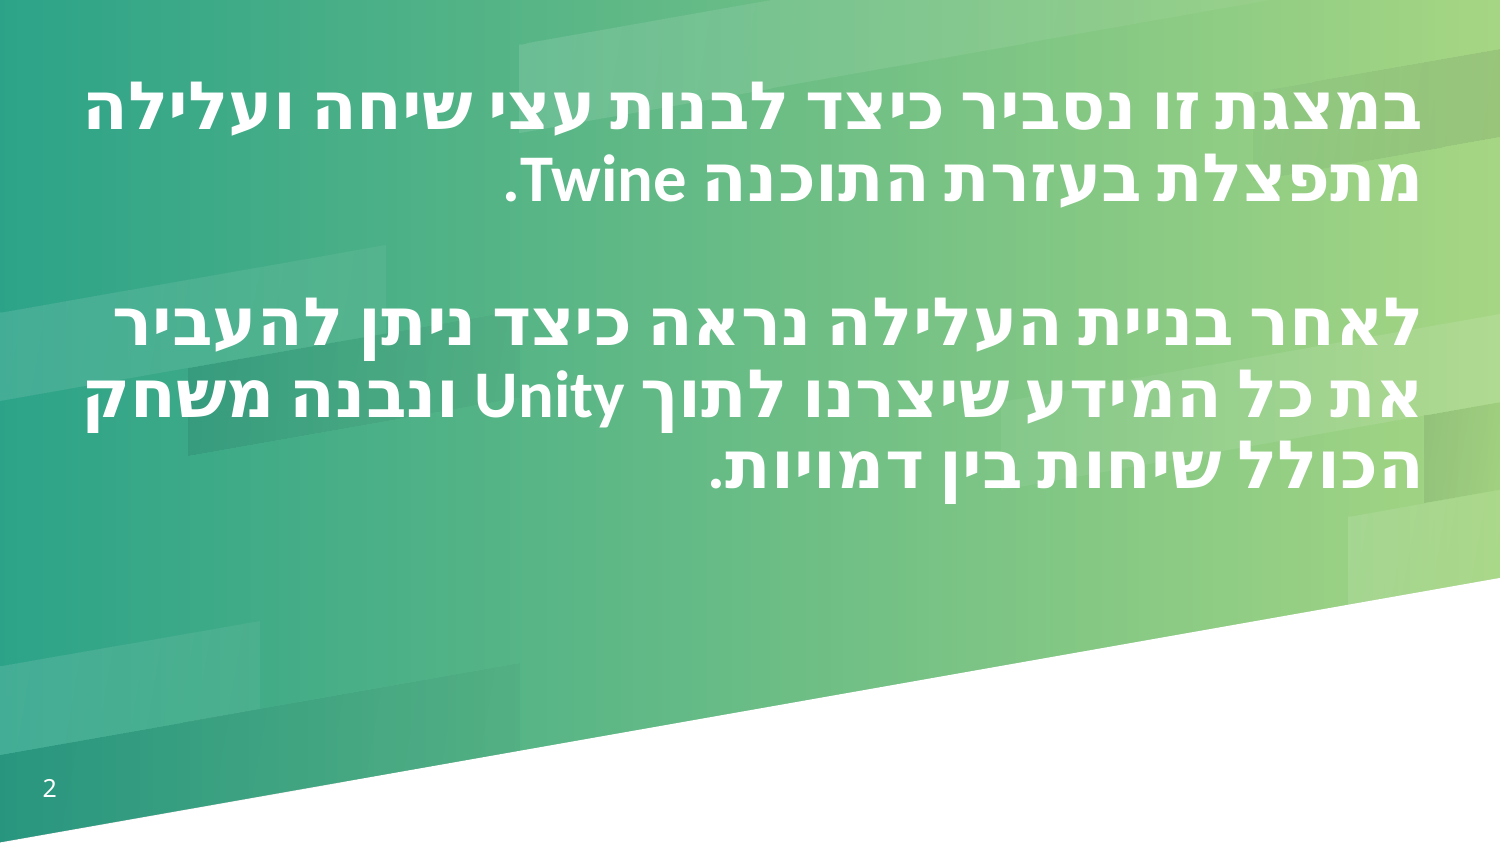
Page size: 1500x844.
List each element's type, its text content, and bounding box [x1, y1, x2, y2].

text_box במצגת זו נסביר כיצד לבנות עצי שיחה ועלילה מתפצלת בעזרת התוכנה Twine. לאחר בניית העלילה נראה כיצד ניתן להעביר את כל המידע שיצרנו לתוך Unity ונבנה משחק הכולל שיחות בין דמויות. [71, 71, 1425, 685]
slide_number 2 [42, 766, 122, 807]
